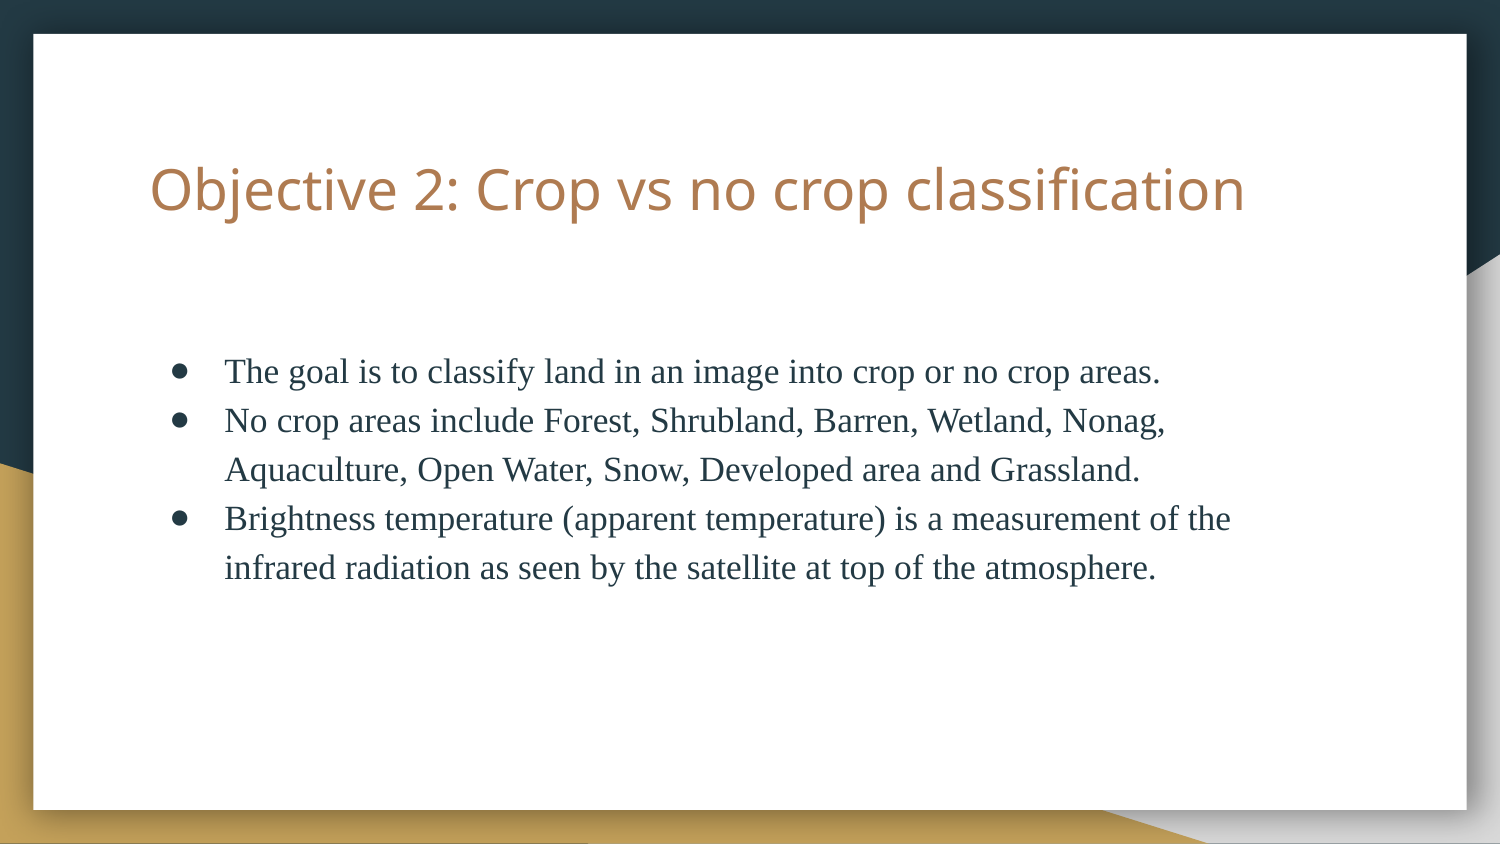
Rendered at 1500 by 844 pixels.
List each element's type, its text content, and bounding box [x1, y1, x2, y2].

list The goal is to classify land in an image into crop or no crop areas. No crop areas include Forest, Shrubland, Barren, Wetland, Nonag, Aquaculture, Open Water, Snow, Developed area and Grassland. Brightness temperature (apparent temperature) is a measurement of the infrared radiation as seen by the satellite at top of the atmosphere. [134, 326, 1366, 729]
title Objective 2: Crop vs no crop classification [134, 138, 1366, 296]
